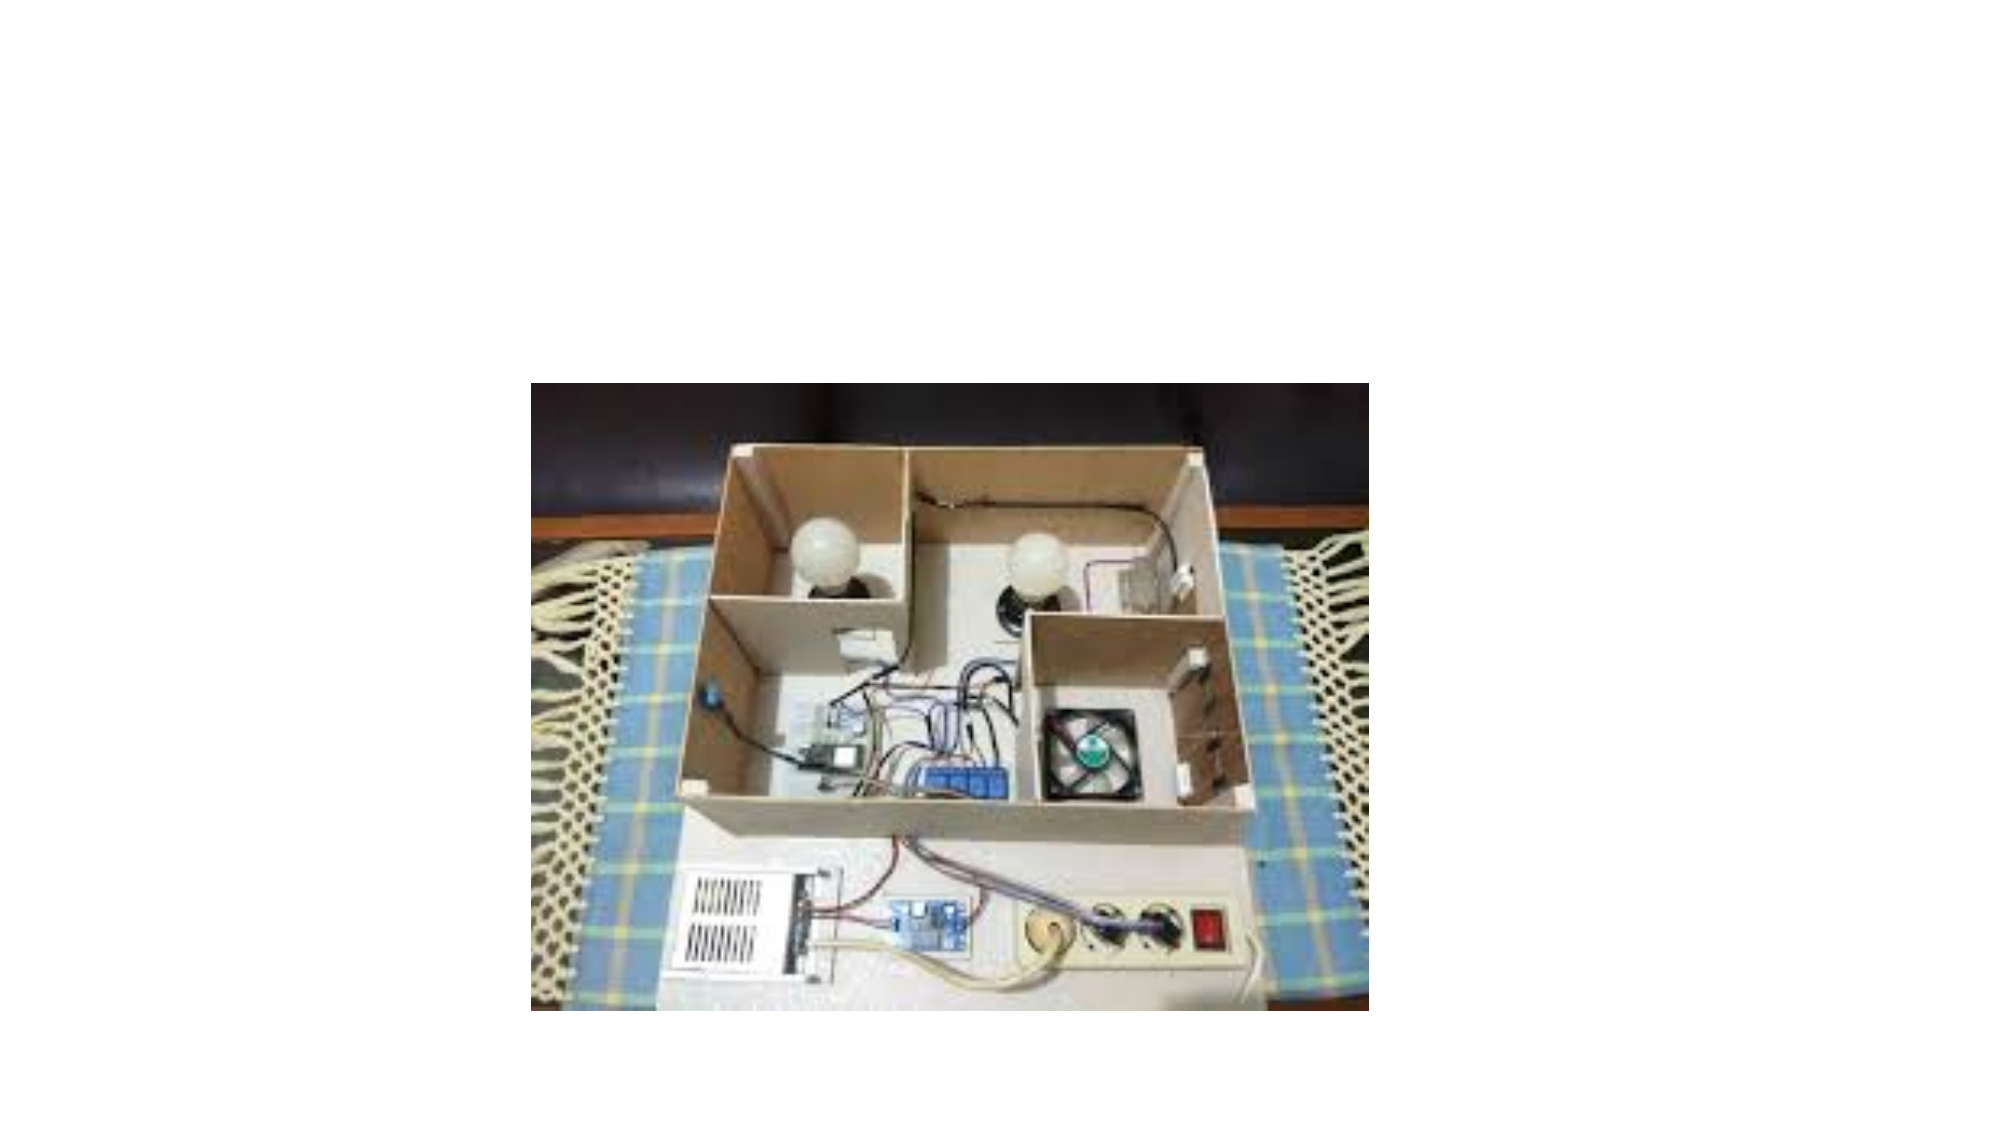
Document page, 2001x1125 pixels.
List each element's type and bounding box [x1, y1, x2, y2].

picture [531, 383, 1369, 1011]
